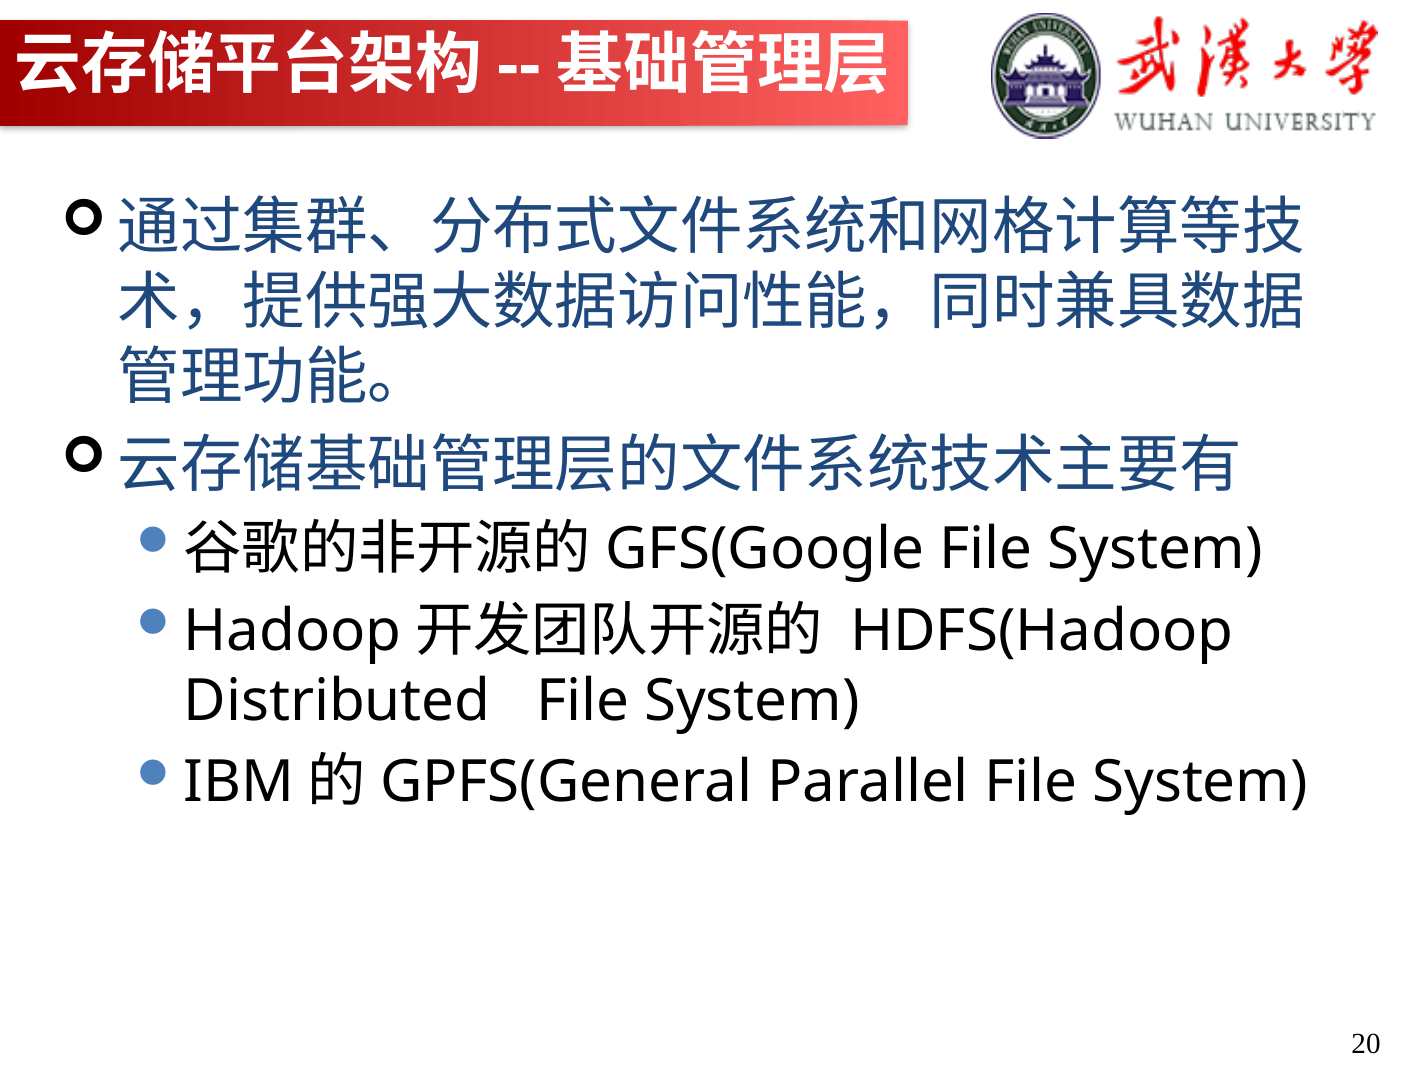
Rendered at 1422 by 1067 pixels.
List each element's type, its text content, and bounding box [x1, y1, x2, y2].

list 通过集群、分布式文件系统和网格计算等技术，提供强大数据访问性能，同时兼具数据管理功能。 云存储基础管理层的文件系统技术主要有 谷歌的非开源的GFS(Google File System) Hadoop开发团队开源的 HDFS(Hadoop Distributed File System) IBM的GPFS(General Parallel File System) [46, 178, 1356, 970]
picture [991, 13, 1378, 139]
title 云存储平台架构--基础管理层 [0, 13, 1300, 137]
